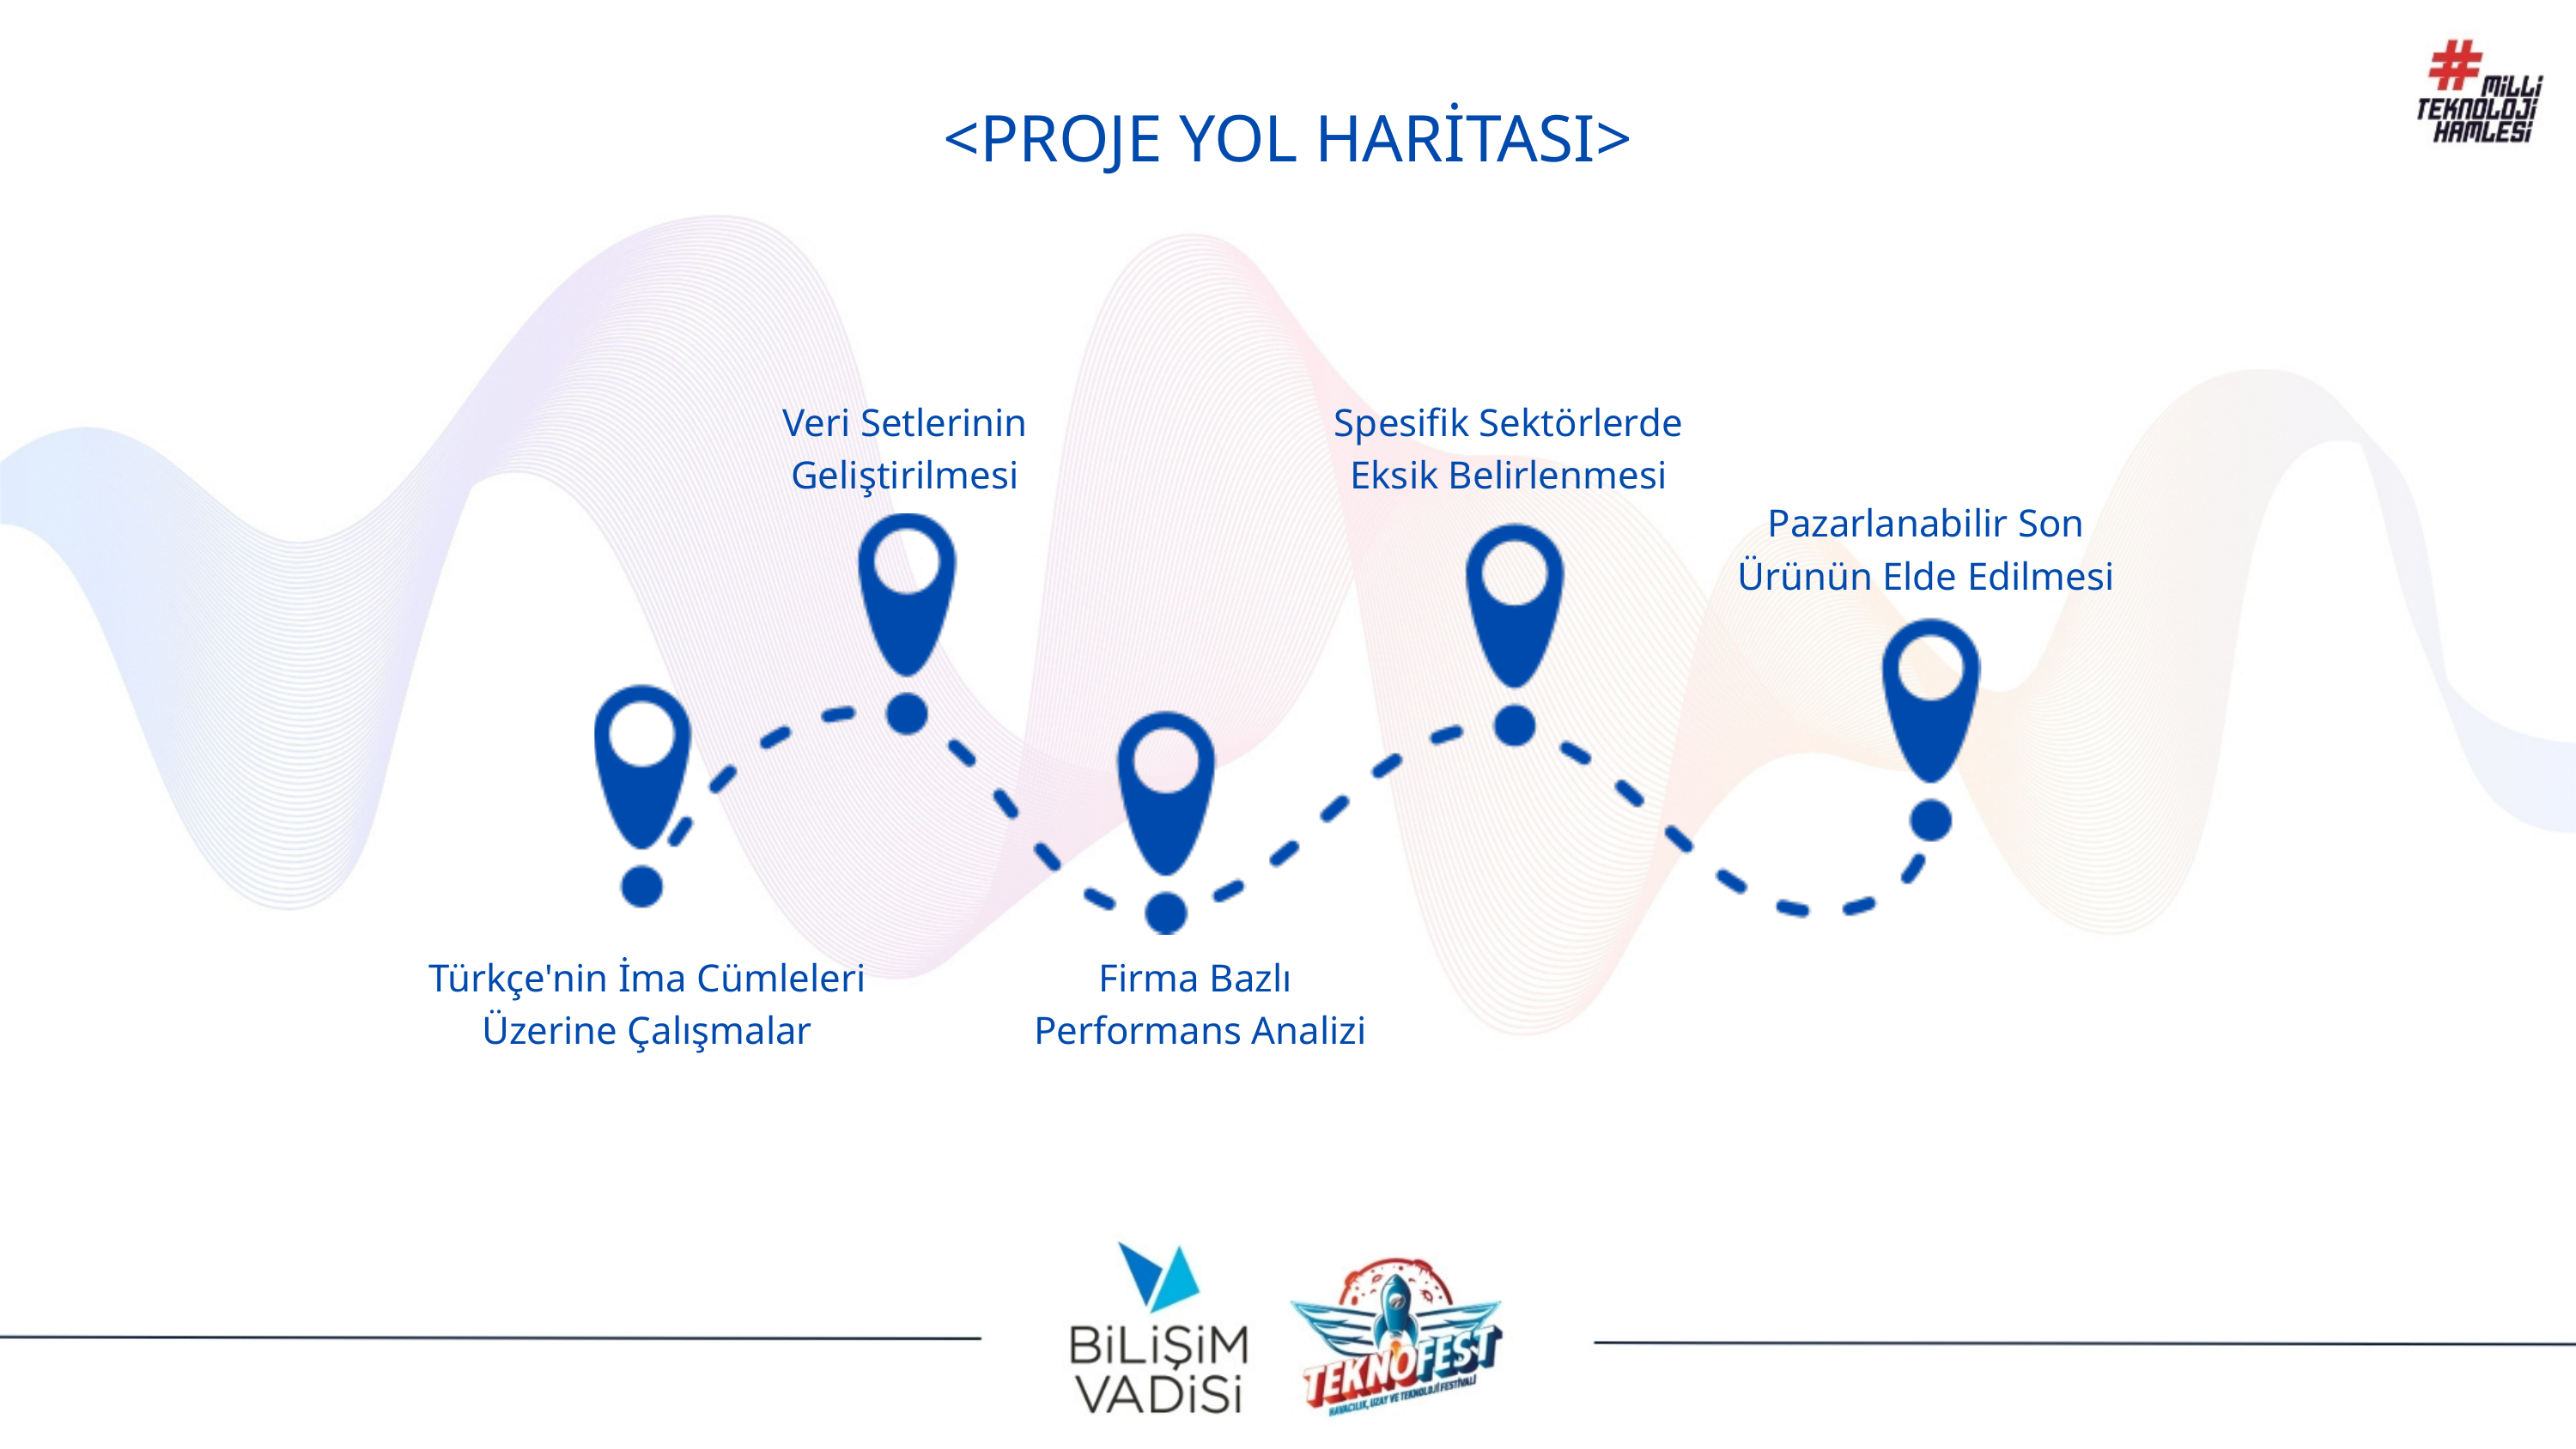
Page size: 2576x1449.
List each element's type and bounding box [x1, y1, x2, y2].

text_box [0, 0, 2576, 1449]
